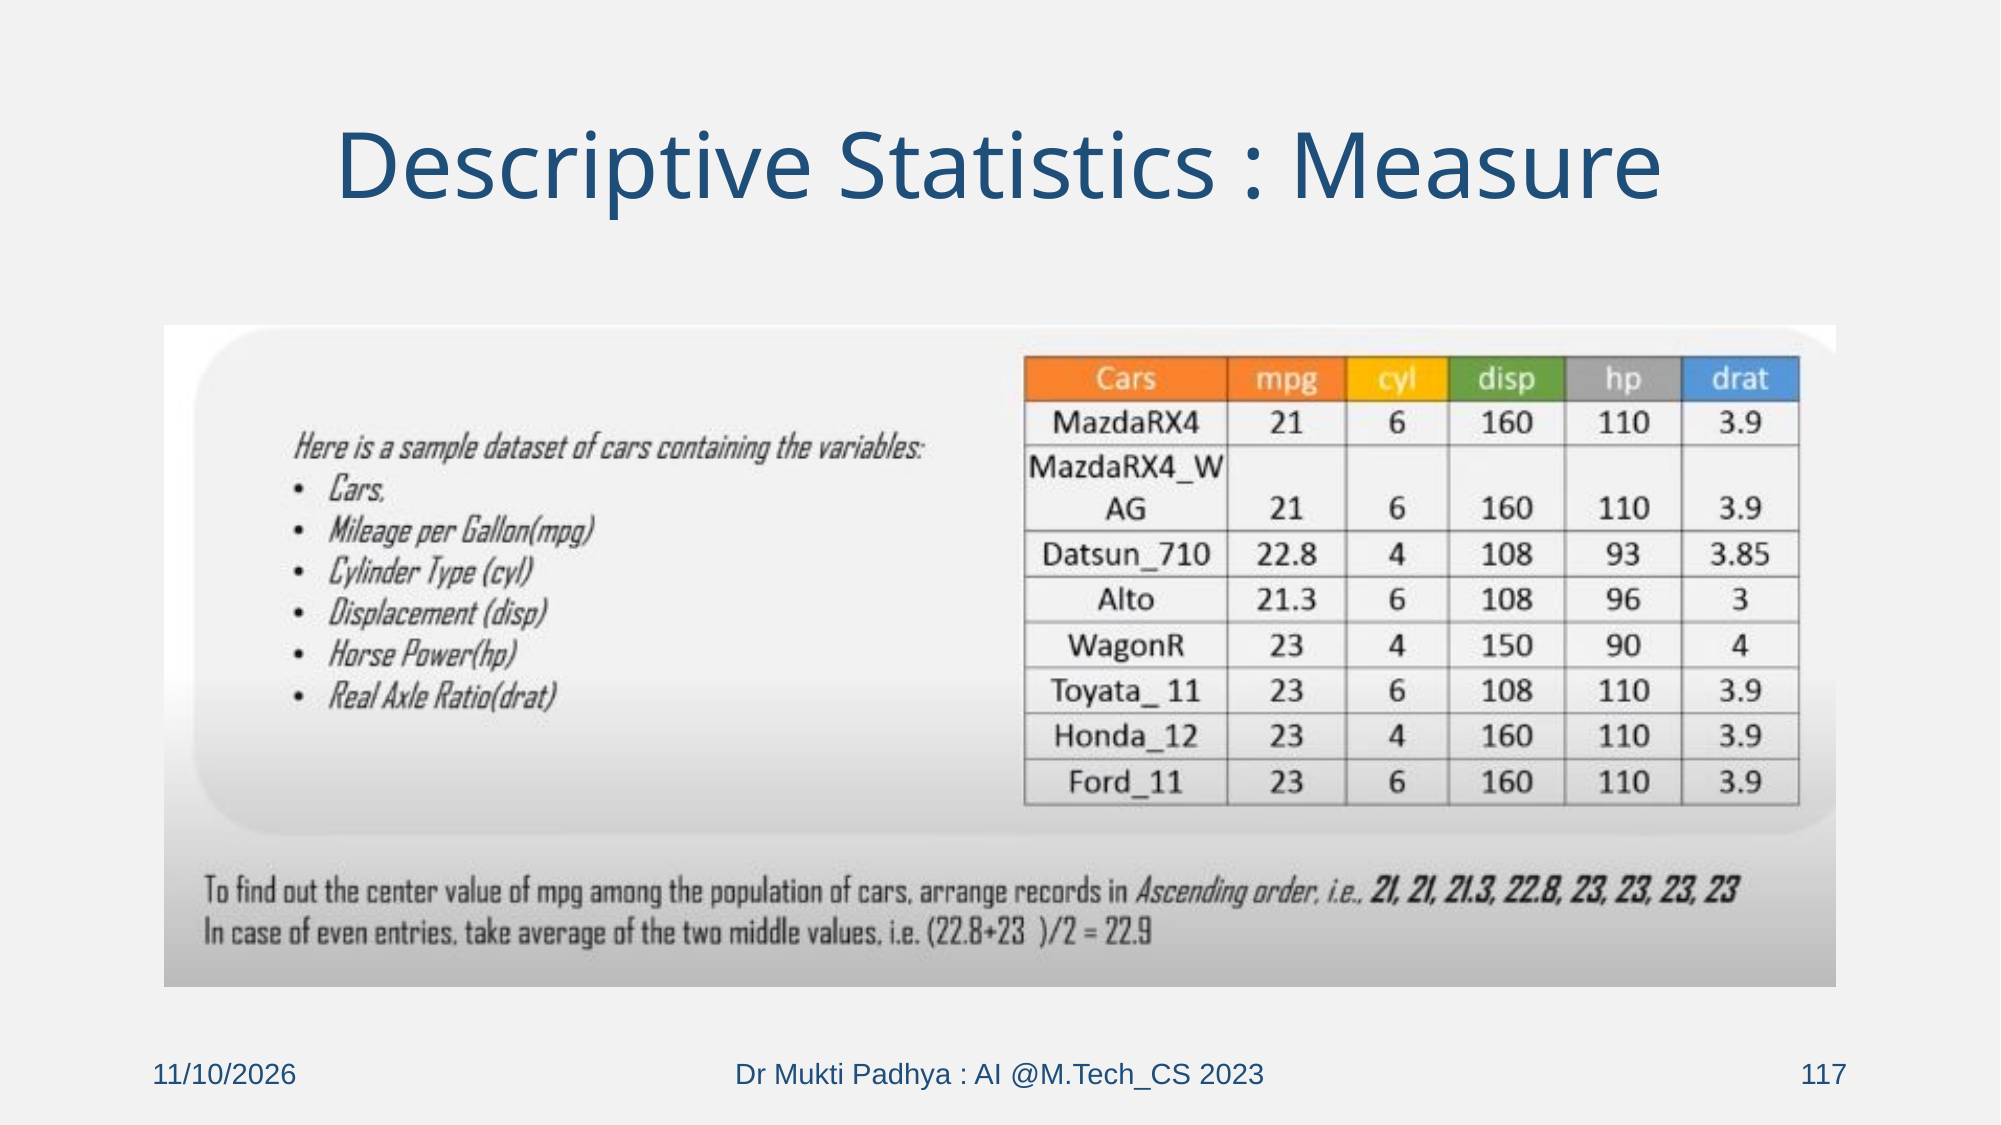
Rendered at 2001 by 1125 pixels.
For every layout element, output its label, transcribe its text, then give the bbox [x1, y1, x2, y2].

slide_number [137, 1042, 588, 1103]
footer Dr Mukti Padhya : AI @M.Tech_CS 2023 [662, 1042, 1338, 1103]
slide_number 117 [1412, 1042, 1863, 1103]
title Descriptive Statistics : Measure [137, 59, 1863, 278]
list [164, 325, 1836, 987]
